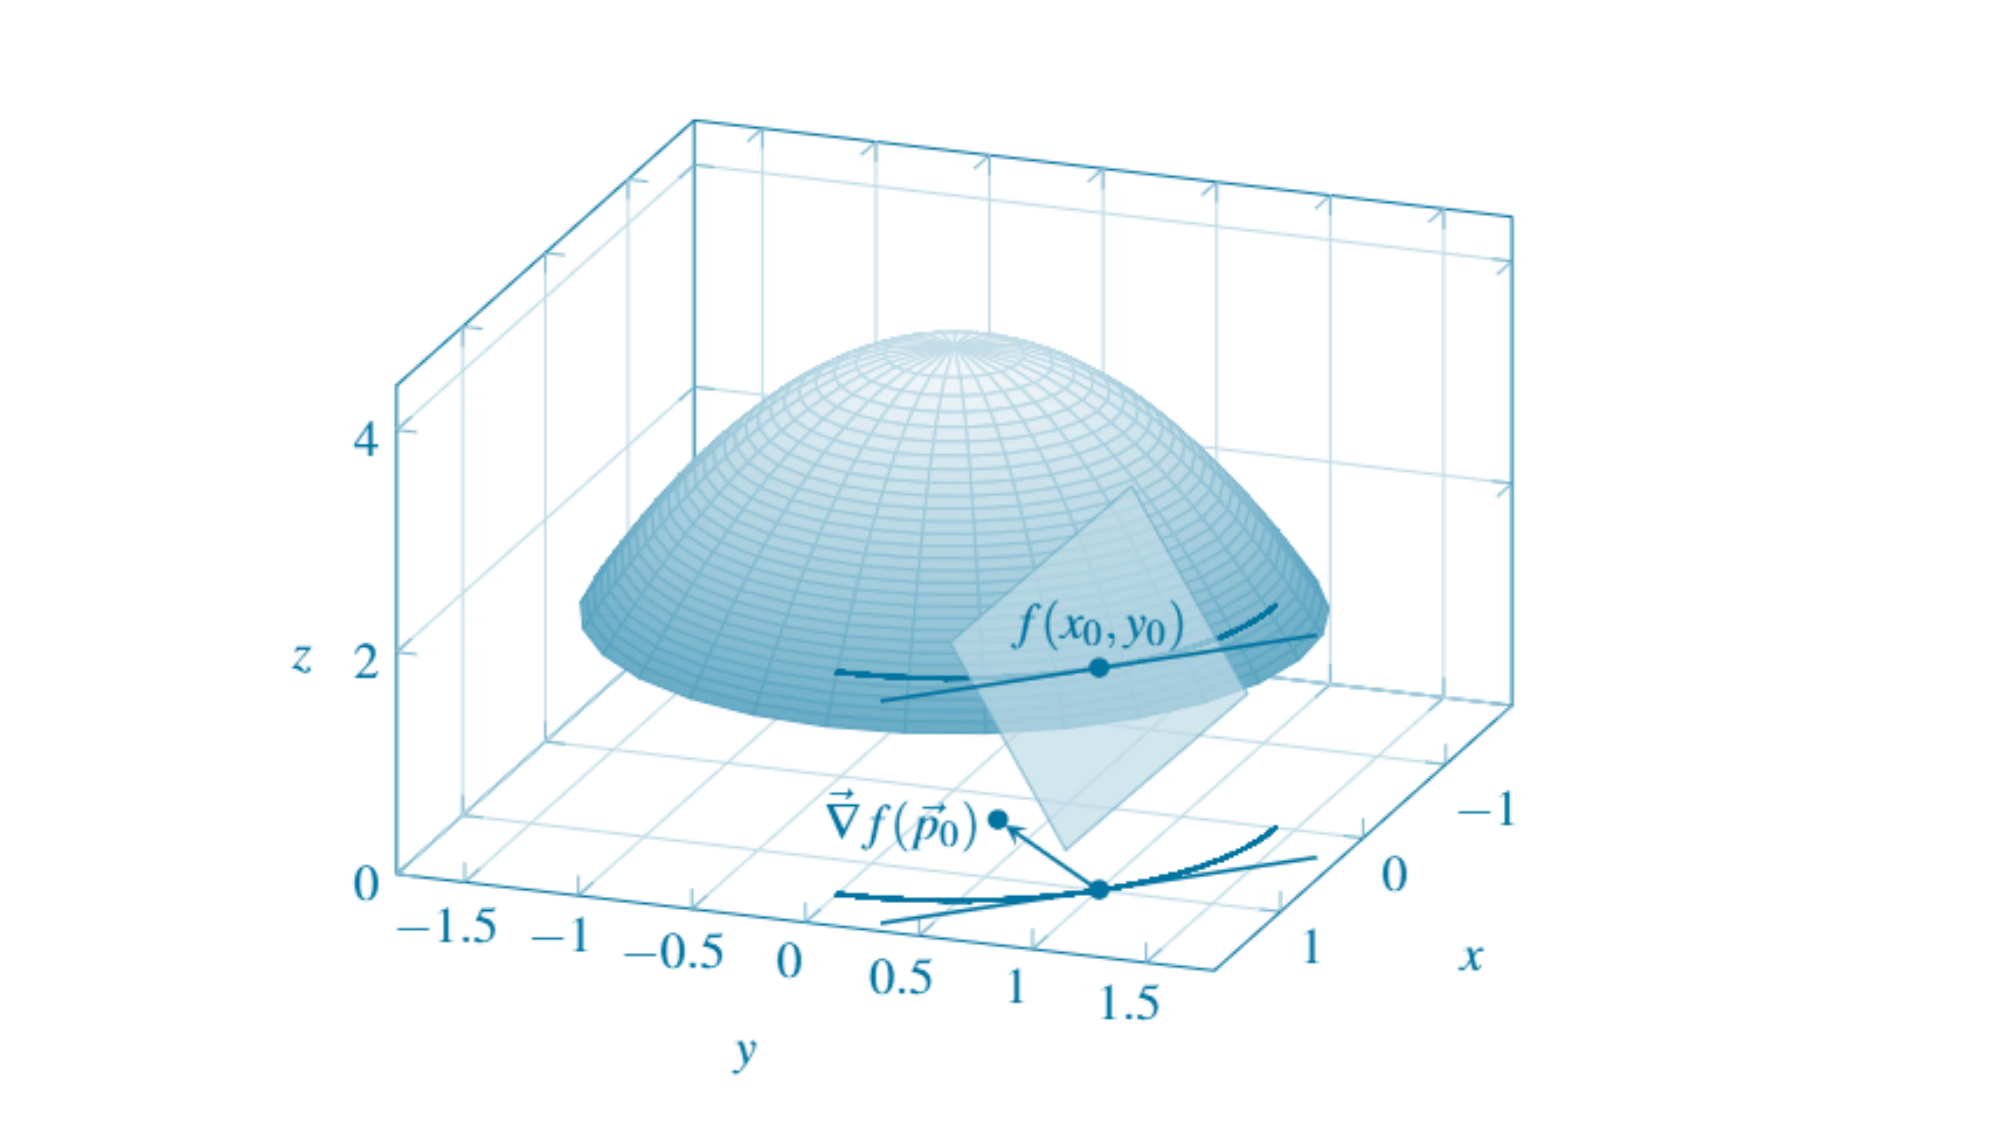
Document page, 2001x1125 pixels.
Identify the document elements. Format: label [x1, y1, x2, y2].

list [262, 71, 1711, 1098]
